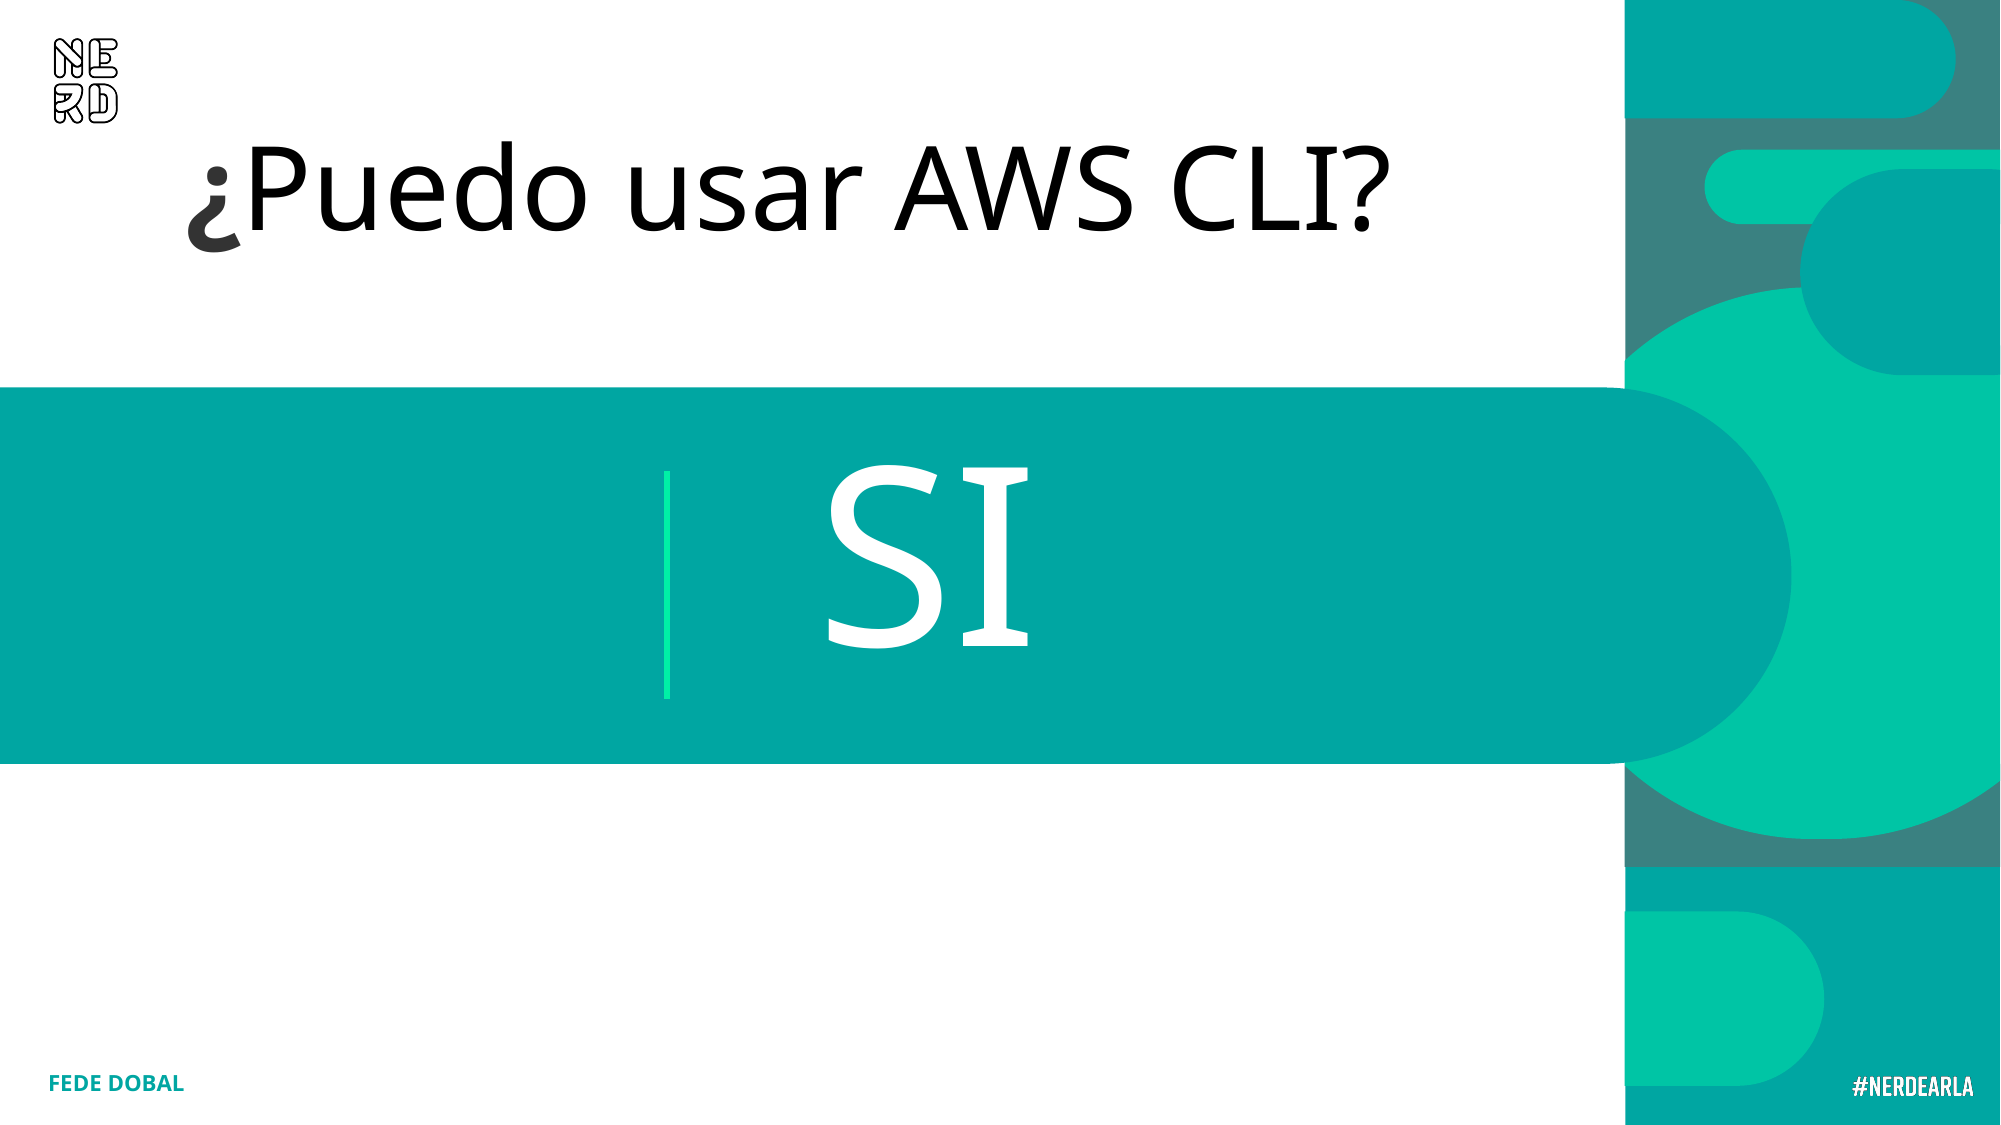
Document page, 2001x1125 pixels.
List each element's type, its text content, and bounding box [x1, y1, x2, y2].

picture [1844, 1072, 1981, 1100]
subtitle SI [741, 347, 1618, 807]
subtitle ¿Puedo usar AWS CLI? [185, 152, 1815, 241]
picture [50, 36, 121, 125]
subtitle FEDE DOBAL [48, 1056, 651, 1109]
